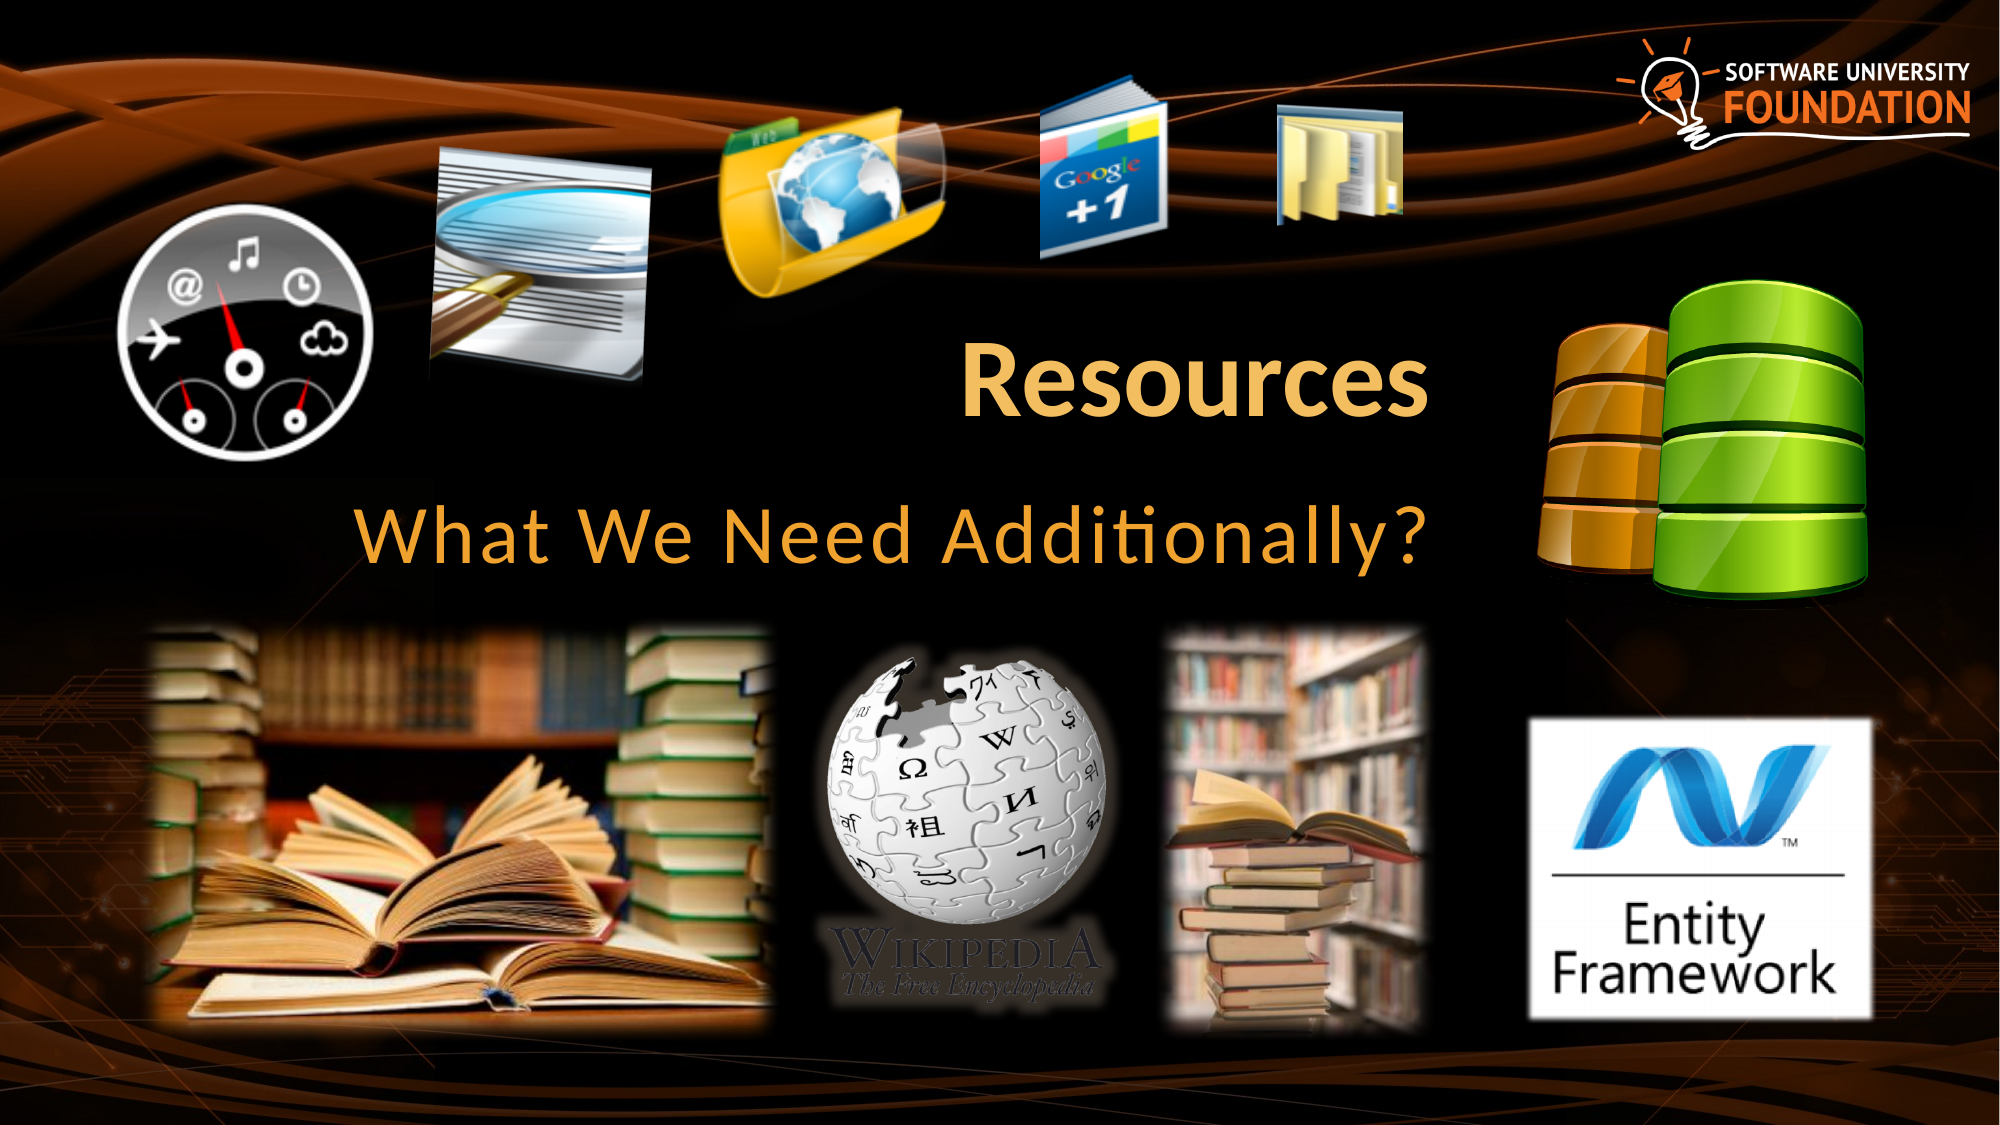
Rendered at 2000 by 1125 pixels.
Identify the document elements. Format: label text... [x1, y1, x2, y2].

title Resources [378, 311, 1438, 447]
subtitle What We Need Additionally? [137, 469, 1438, 588]
picture [0, 0, 2000, 1125]
